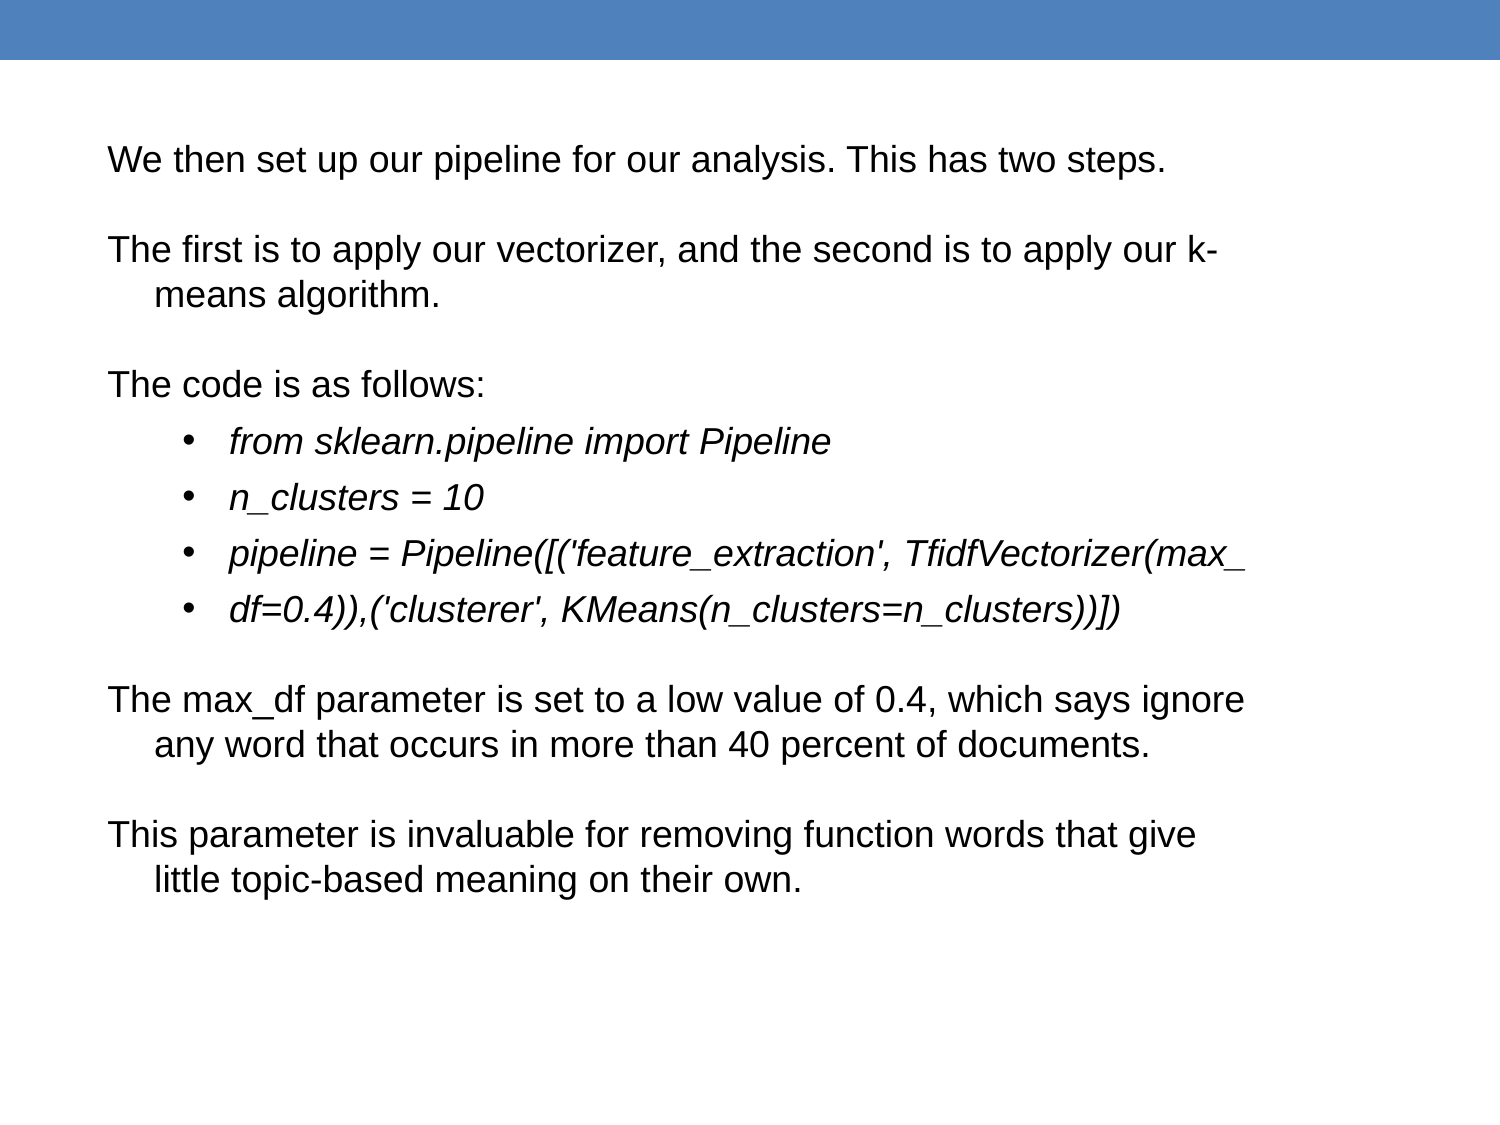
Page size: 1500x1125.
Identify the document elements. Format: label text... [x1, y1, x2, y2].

text_box We then set up our pipeline for our analysis. This has two steps. The first is to apply our vectorizer, and the second is to apply our k-means algorithm. The code is as follows: from sklearn.pipeline import Pipeline n_clusters = 10 pipeline = Pipeline([('feature_extraction', TfidfVectorizer(max_ df=0.4)),('clusterer', KMeans(n_clusters=n_clusters))]) The max_df parameter is set to a low value of 0.4, which says ignore any word that occurs in more than 40 percent of documents. This parameter is invaluable for removing function words that give little topic-based meaning on their own. [92, 128, 1276, 908]
